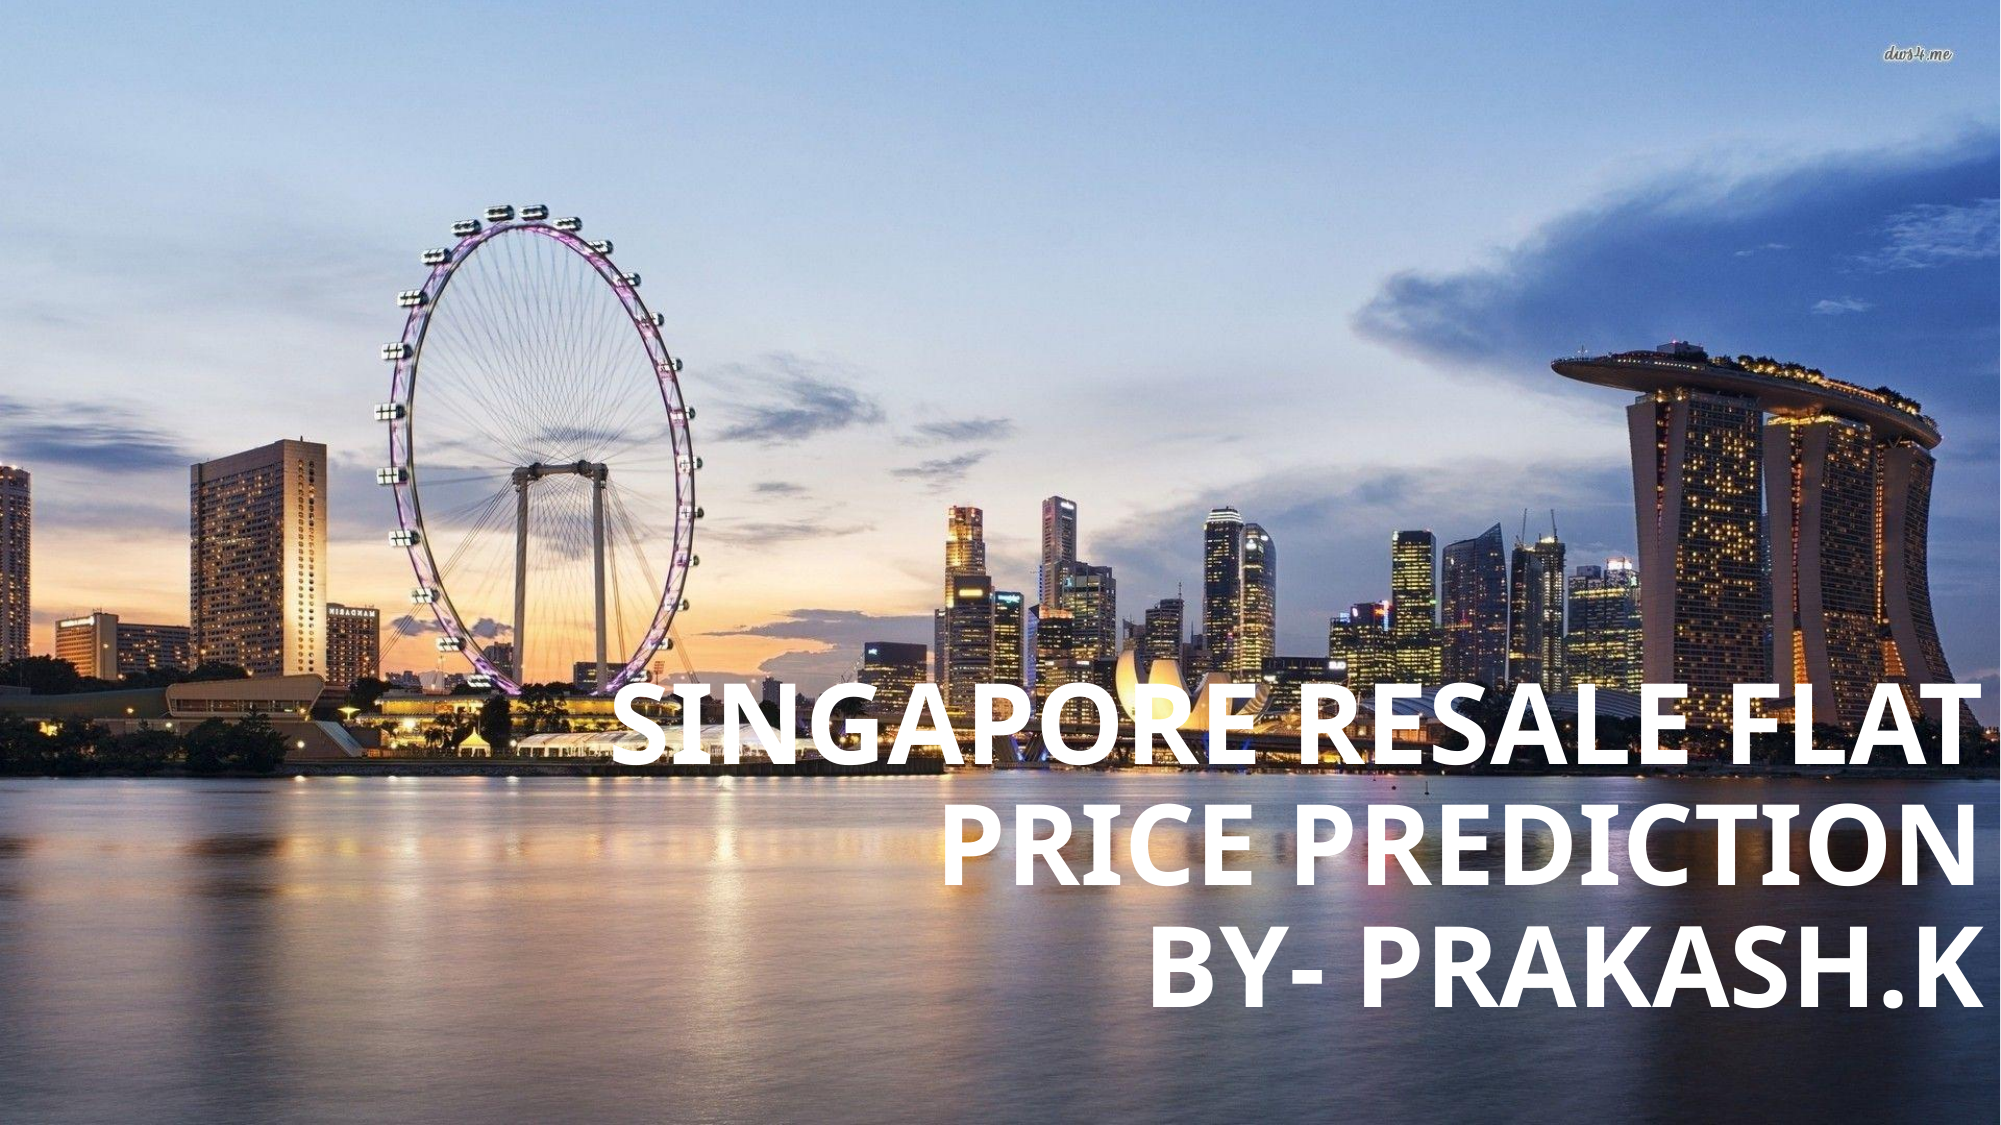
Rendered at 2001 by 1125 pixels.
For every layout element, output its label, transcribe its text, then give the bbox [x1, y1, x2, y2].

title SINGAPORE RESALE FLAT PRICE PREDICTION BY- PRAKASH.K [547, 573, 2000, 1125]
picture [0, 0, 2001, 1125]
